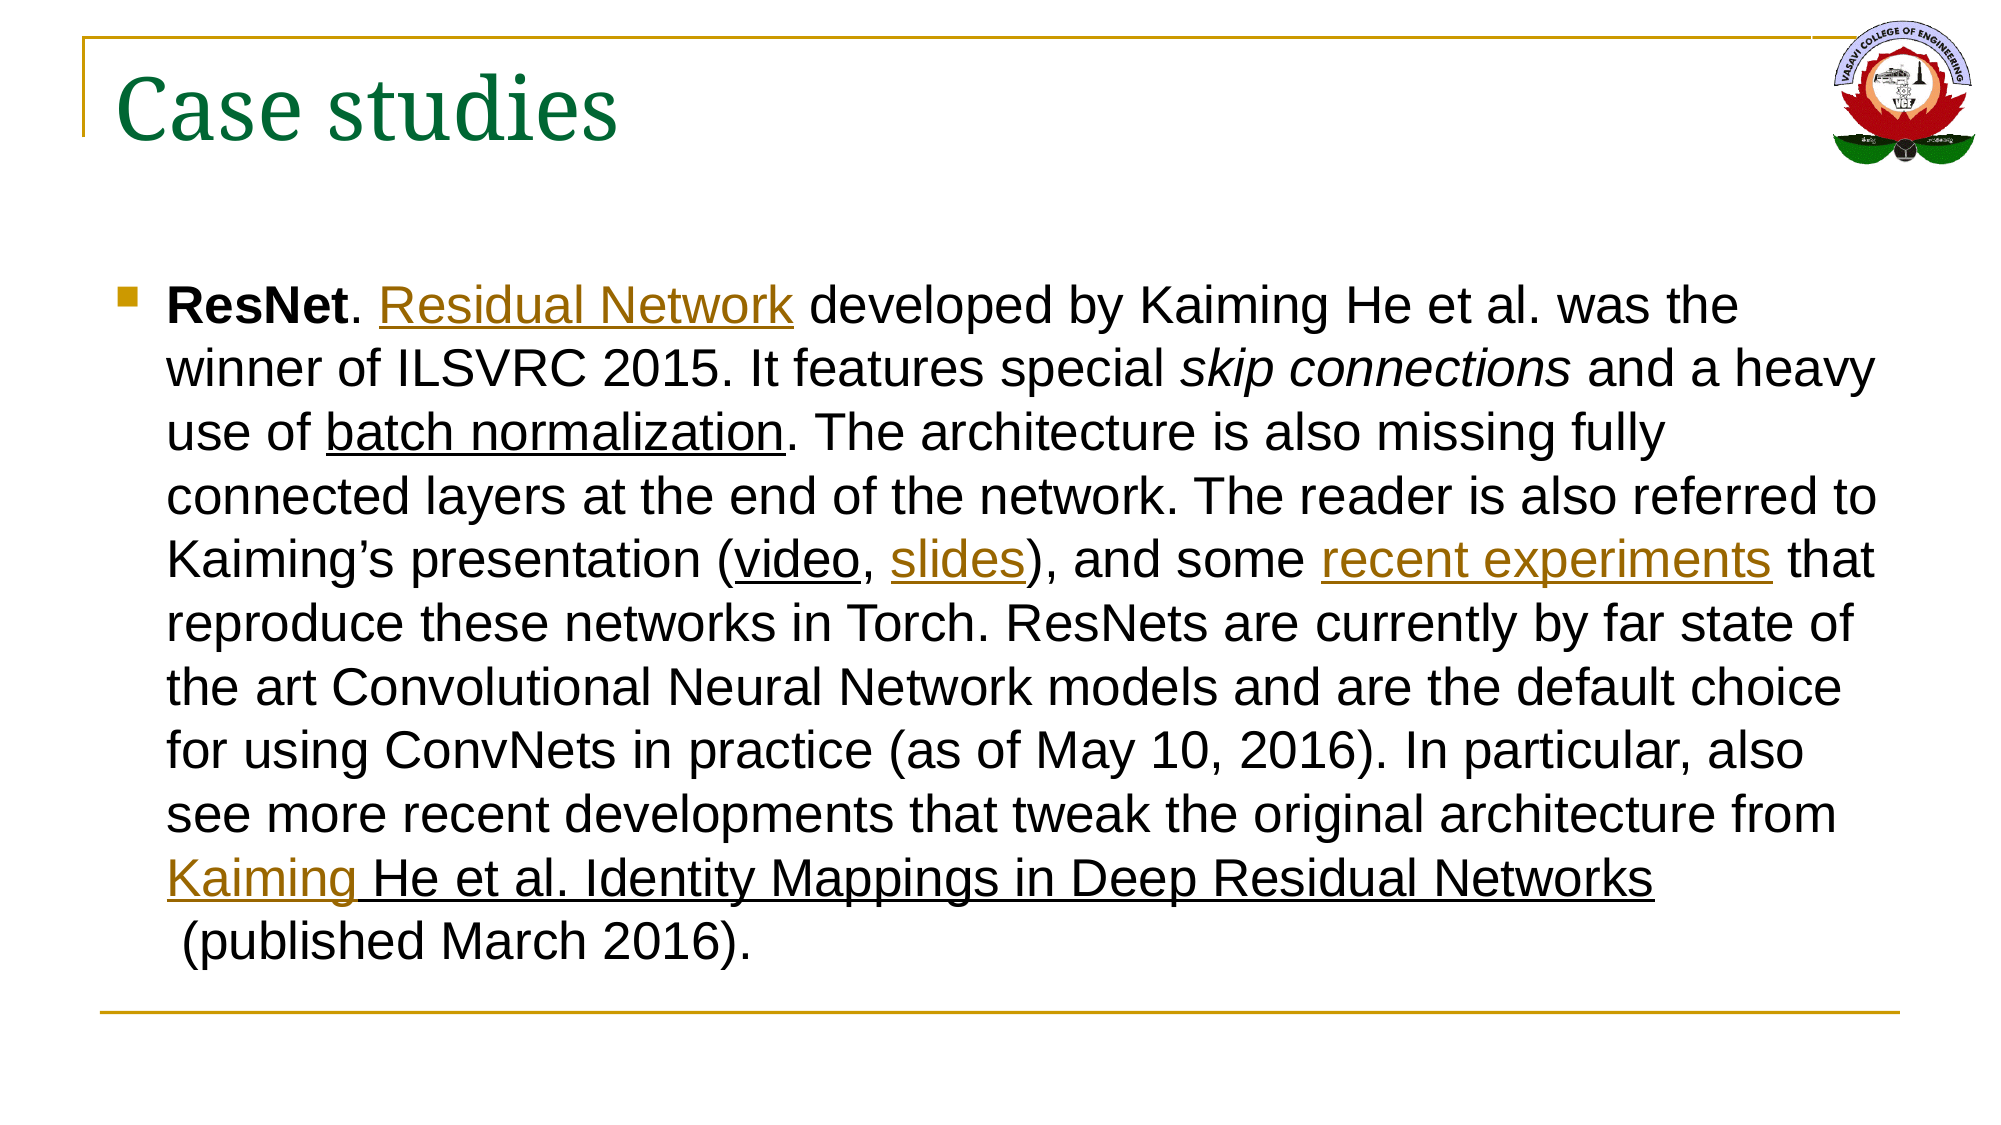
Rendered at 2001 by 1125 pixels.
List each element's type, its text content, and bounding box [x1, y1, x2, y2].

title Case studies [99, 45, 1900, 233]
list ResNet. Residual Network developed by Kaiming He et al. was the winner of ILSVRC 2015. It features special skip connections and a heavy use of batch normalization. The architecture is also missing fully connected layers at the end of the network. The reader is also referred to Kaiming’s presentation (video, slides), and some recent experiments that reproduce these networks in Torch. ResNets are currently by far state of the art Convolutional Neural Network models and are the default choice for using ConvNets in practice (as of May 10, 2016). In particular, also see more recent developments that tweak the original architecture from Kaiming He et al. Identity Mappings in Deep Residual Networks (published March 2016). [99, 262, 1900, 1006]
picture [1808, 0, 2000, 186]
